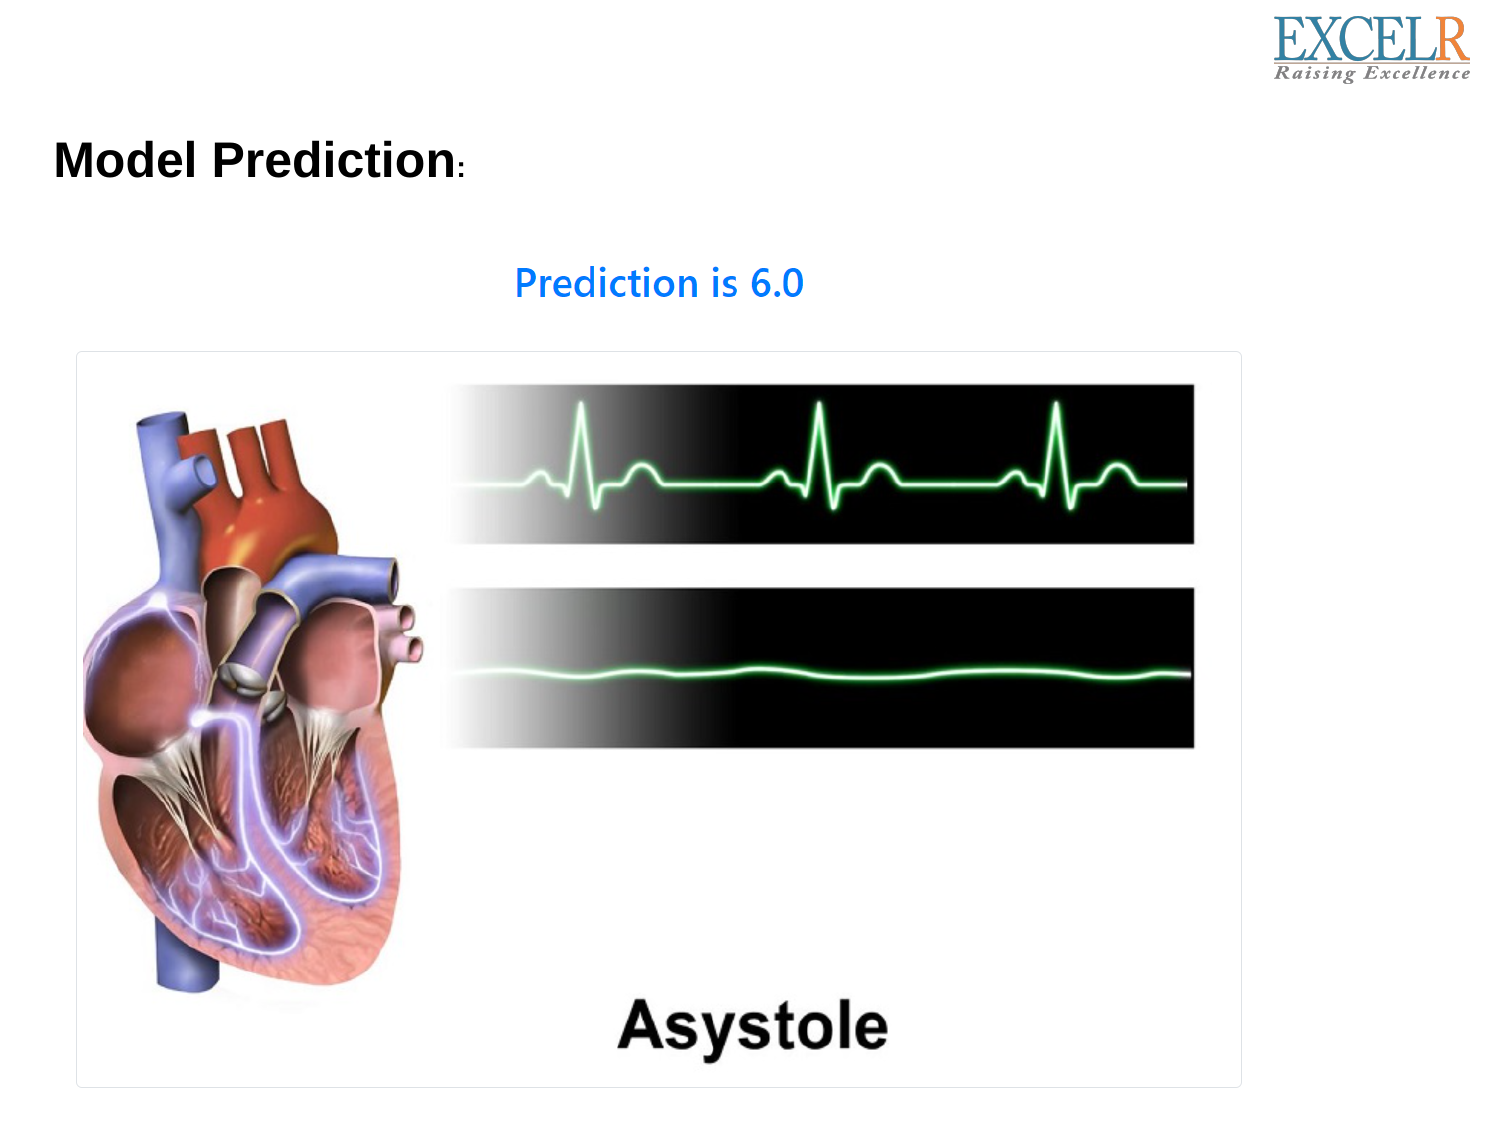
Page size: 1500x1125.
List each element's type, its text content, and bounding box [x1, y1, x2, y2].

picture [1274, 16, 1470, 85]
picture [70, 240, 1284, 1094]
text_box Model Prediction: [38, 120, 864, 195]
